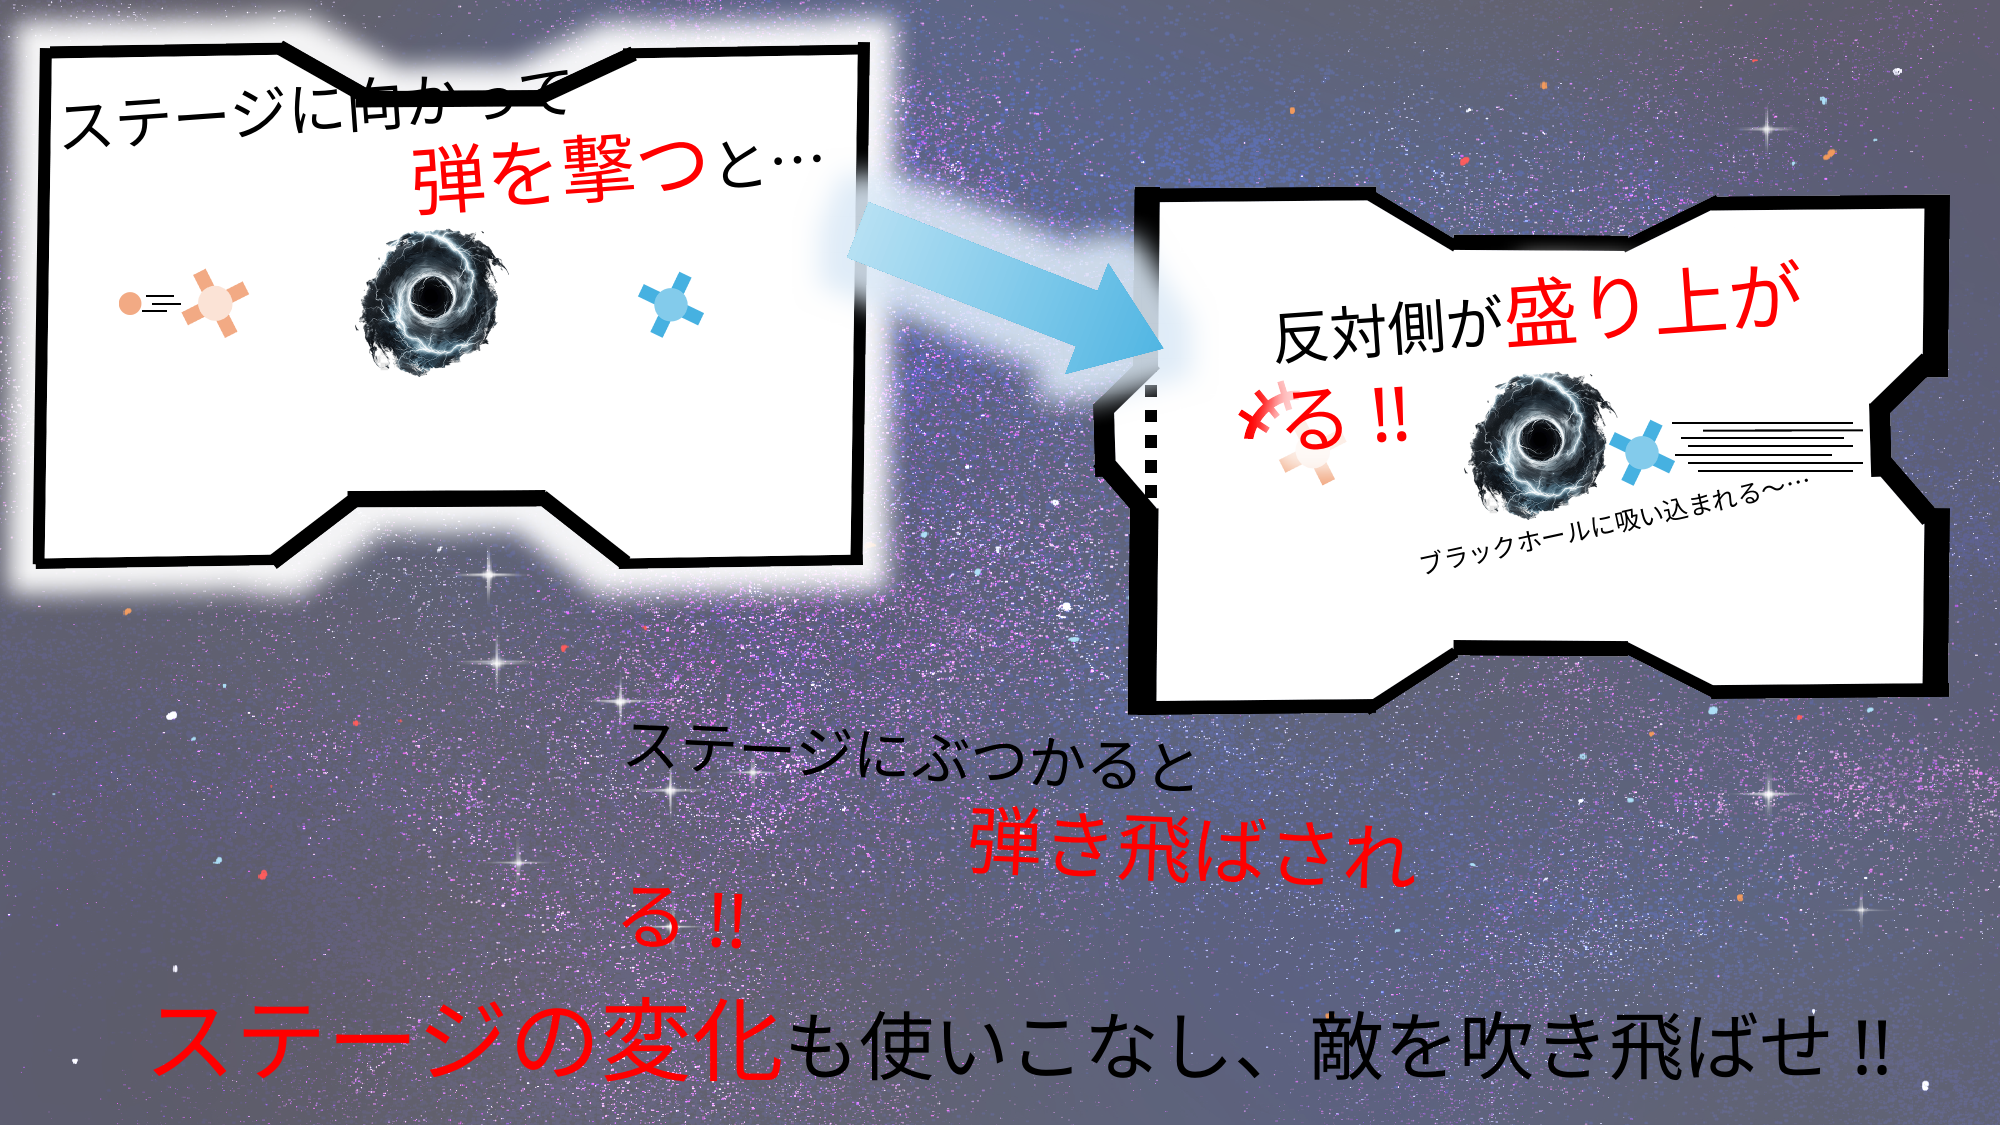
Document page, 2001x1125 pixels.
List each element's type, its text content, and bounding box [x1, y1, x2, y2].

text_box ステージの変化も使いこなし、敵を吹き飛ばせ!! [129, 975, 1908, 1100]
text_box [1061, 177, 1977, 728]
text_box ステージにぶつかると 弾き飛ばされる!! [597, 699, 1562, 975]
picture [18, 29, 890, 580]
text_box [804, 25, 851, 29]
text_box [890, 208, 1061, 342]
